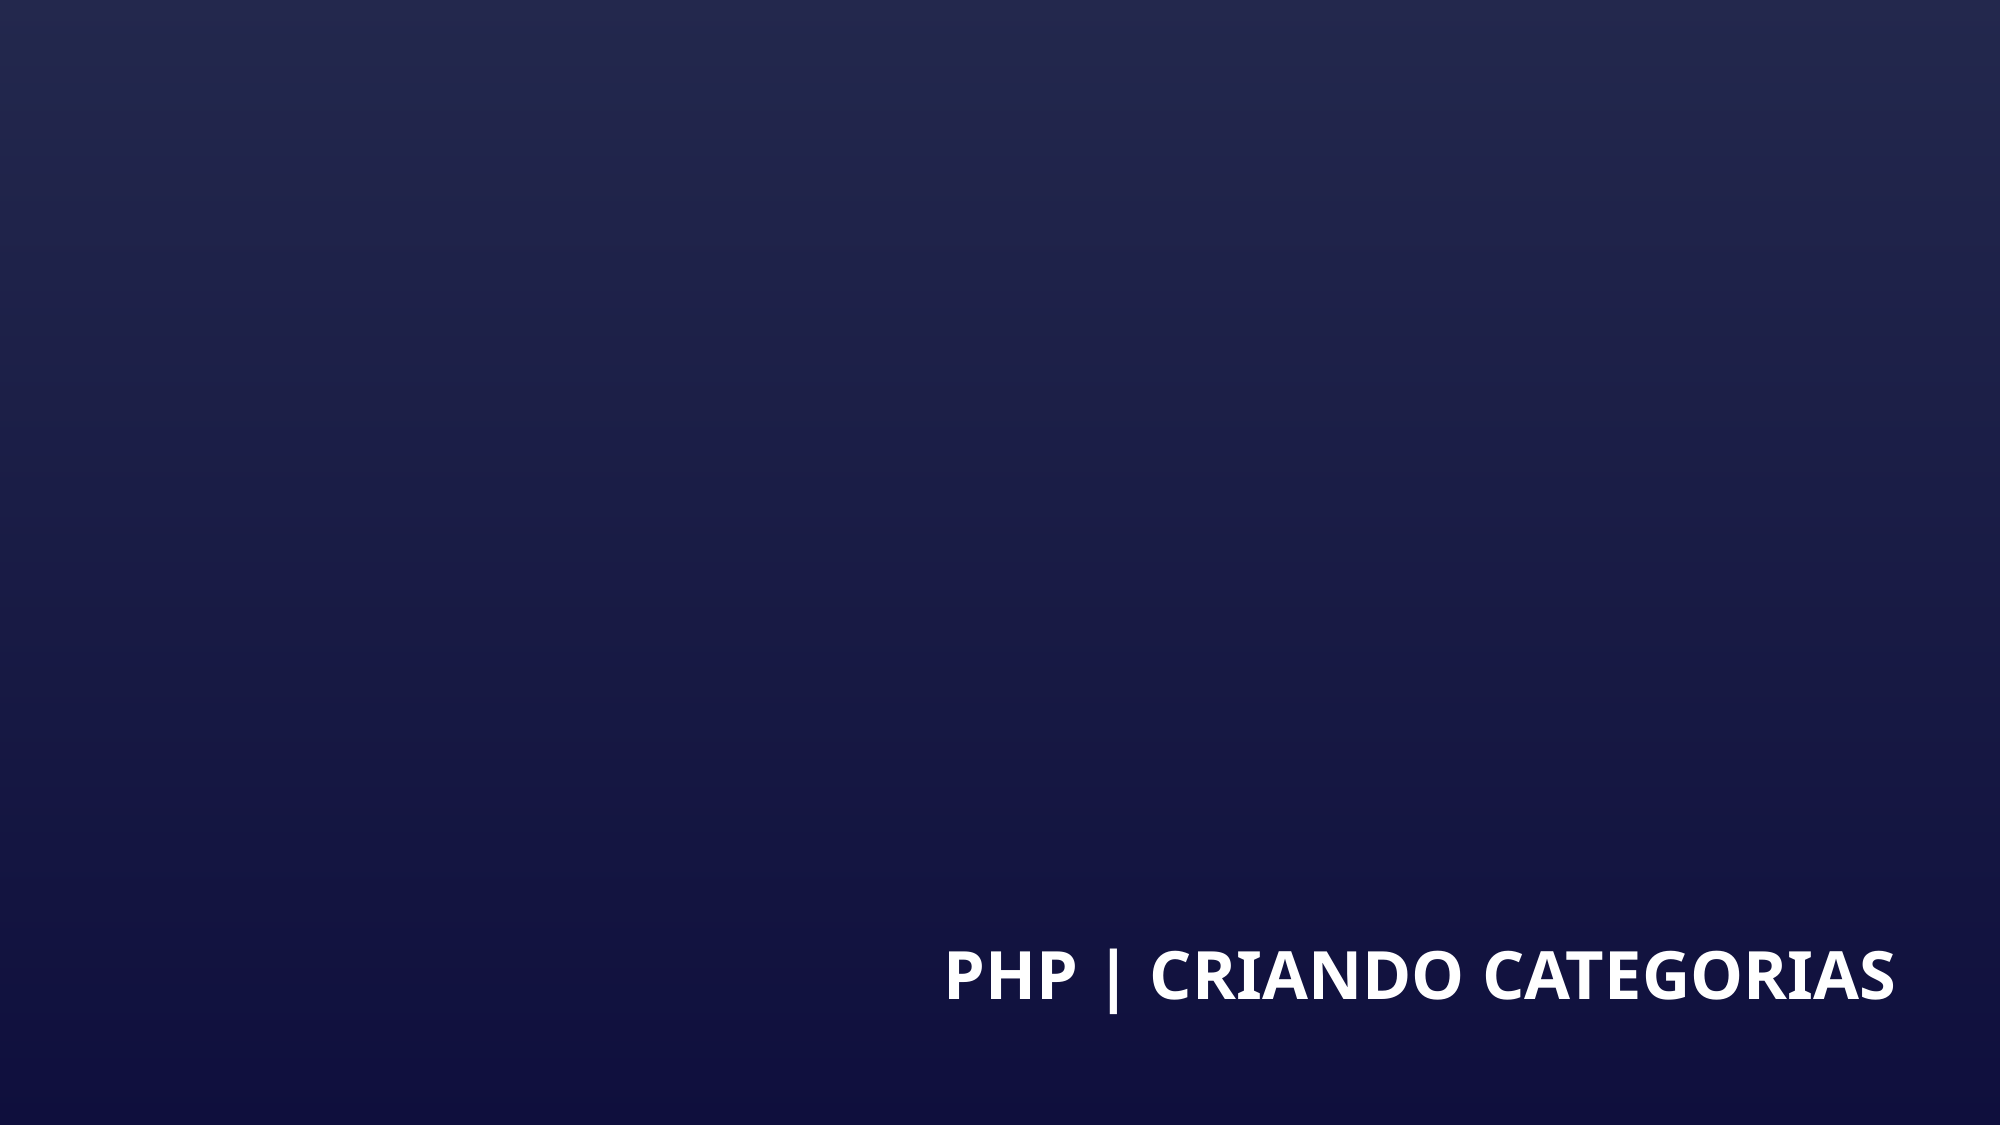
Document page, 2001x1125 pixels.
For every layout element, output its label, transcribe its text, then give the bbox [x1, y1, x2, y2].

text_box PHP | CRIANDO CATEGORIAS [87, 918, 1912, 1029]
